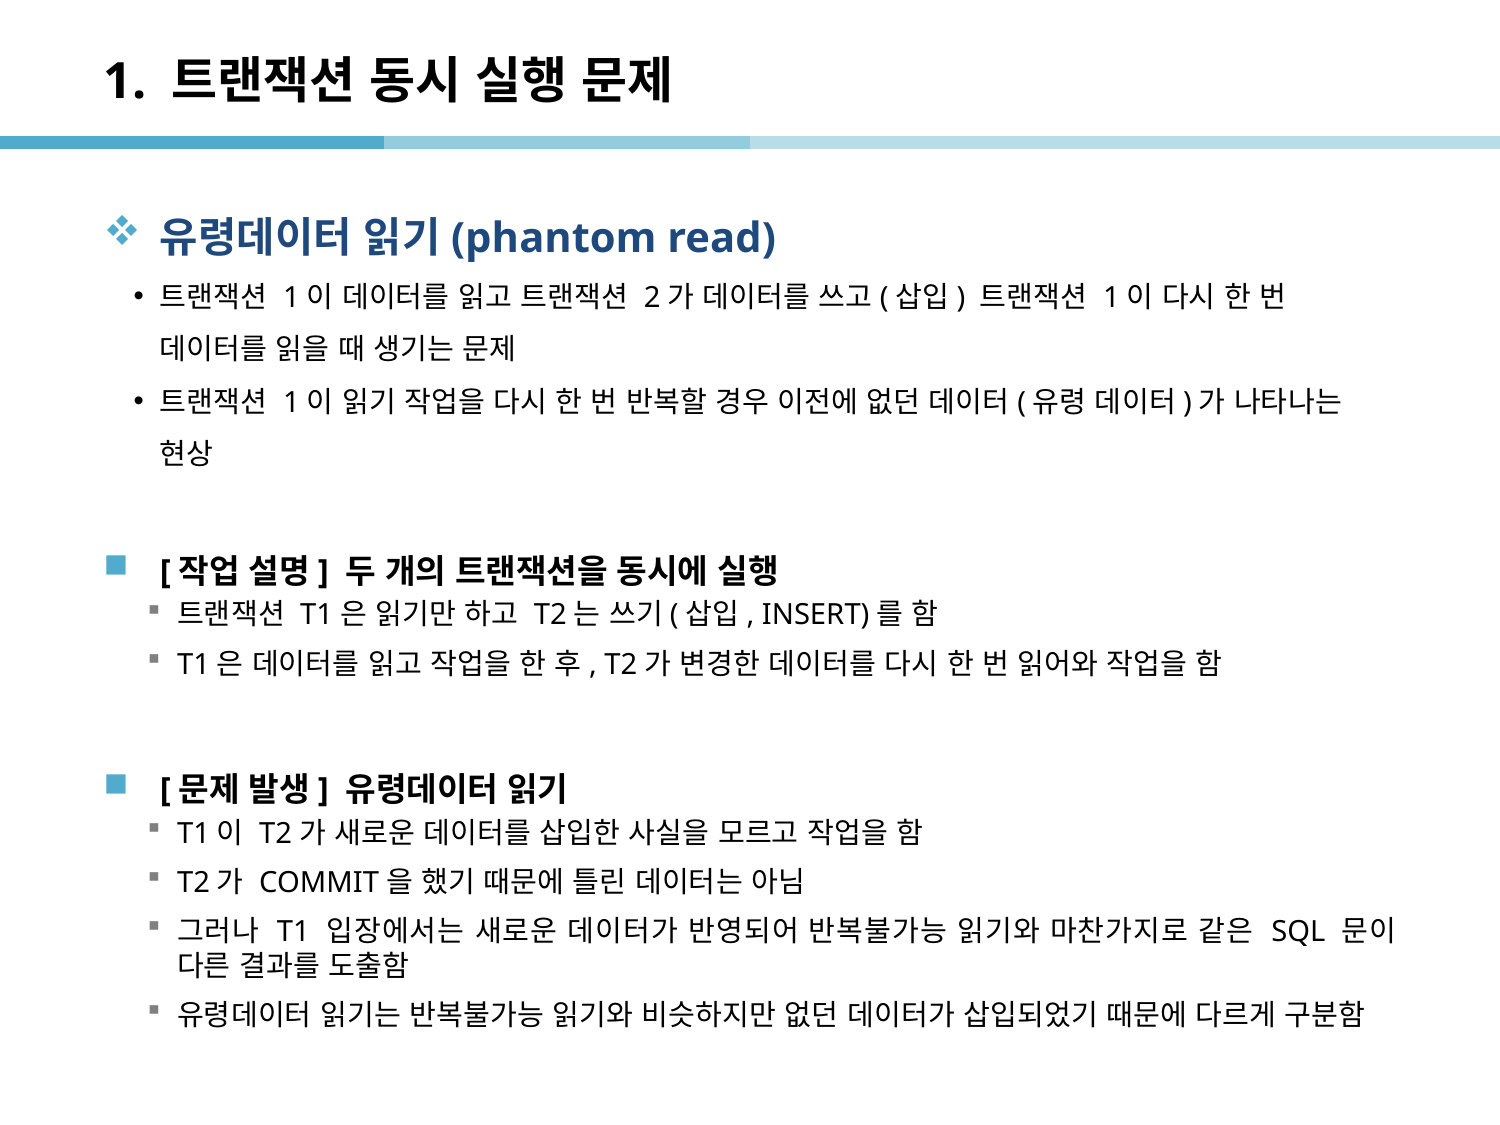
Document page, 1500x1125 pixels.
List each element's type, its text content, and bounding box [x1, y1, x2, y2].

list 유령데이터 읽기(phantom read) 트랜잭션 1이 데이터를 읽고 트랜잭션 2가 데이터를 쓰고(삽입) 트랜잭션 1이 다시 한 번 데이터를 읽을 때 생기는 문제 트랜잭션 1이 읽기 작업을 다시 한 번 반복할 경우 이전에 없던 데이터(유령 데이터)가 나타나는 현상 [작업 설명] 두 개의 트랜잭션을 동시에 실행 트랜잭션 T1은 읽기만 하고 T2는 쓰기(삽입, INSERT)를 함 T1은 데이터를 읽고 작업을 한 후, T2가 변경한 데이터를 다시 한 번 읽어와 작업을 함 [문제 발생] 유령데이터 읽기 T1이 T2가 새로운 데이터를 삽입한 사실을 모르고 작업을 함 T2가 COMMIT을 했기 때문에 틀린 데이터는 아님 그러나 T1 입장에서는 새로운 데이터가 반영되어 반복불가능 읽기와 마찬가지로 같은 SQL 문이 다른 결과를 도출함 유령데이터 읽기는 반복불가능 읽기와 비슷하지만 없던 데이터가 삽입되었기 때문에 다르게 구분함 [88, 177, 1412, 1077]
title 1. 트랜잭션 동시 실행 문제 [88, 32, 1330, 124]
